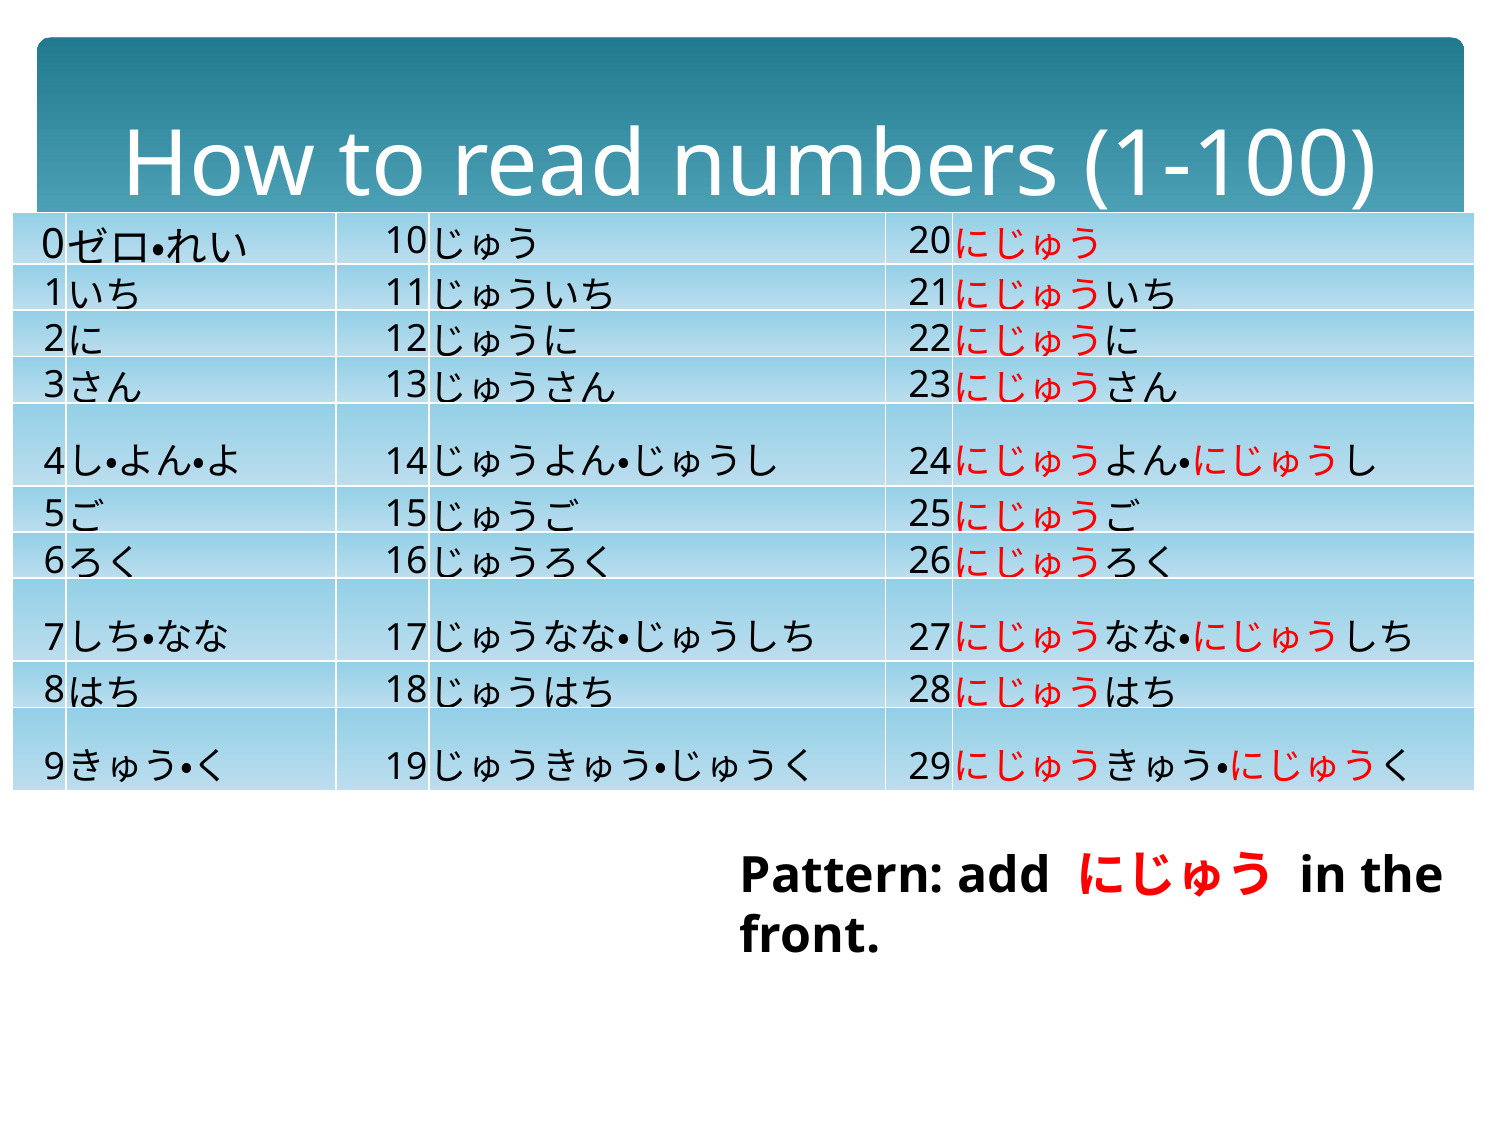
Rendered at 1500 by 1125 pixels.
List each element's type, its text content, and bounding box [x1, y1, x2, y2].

table_cell 4 [13, 404, 65, 485]
table_cell さん [67, 357, 335, 402]
table_header 10 [337, 213, 428, 263]
table_cell 16 [337, 533, 428, 577]
table_header ゼロ・れい [67, 213, 335, 263]
table_cell 18 [337, 662, 428, 707]
table_cell じゅうはち [430, 662, 885, 707]
table_header 20 [886, 213, 952, 263]
table_cell じゅうきゅう・じゅうく [430, 708, 885, 790]
table_cell 1 [13, 265, 65, 309]
table_cell 26 [886, 533, 952, 577]
table_cell 5 [13, 487, 65, 531]
table_cell 3 [13, 357, 65, 402]
table_cell しち・なな [67, 579, 335, 660]
table_header 0 [13, 213, 65, 263]
table_cell じゅうに [430, 311, 885, 356]
table_cell 15 [337, 487, 428, 531]
table_cell 11 [337, 265, 428, 309]
table_cell 22 [886, 311, 952, 356]
table_cell 23 [886, 357, 952, 402]
table_cell ご [67, 487, 335, 531]
table_header にじゅう [953, 213, 1474, 263]
table_cell 13 [337, 357, 428, 402]
table_cell にじゅうご [953, 487, 1474, 531]
table_cell にじゅうに [953, 311, 1474, 356]
table_cell 9 [13, 708, 65, 790]
table_cell 14 [337, 404, 428, 485]
table_cell ろく [67, 533, 335, 577]
table_cell きゅう・く [67, 708, 335, 790]
table_cell にじゅうろく [953, 533, 1474, 577]
table_cell じゅうよん・じゅうし [430, 404, 885, 485]
table_cell じゅうご [430, 487, 885, 531]
table_cell 17 [337, 579, 428, 660]
table_cell はち [67, 662, 335, 707]
title How to read numbers (1-100) [75, 55, 1425, 212]
table_cell 19 [337, 708, 428, 790]
table_cell 29 [886, 708, 952, 790]
text_box Pattern: add にじゅう in the front. [724, 834, 1475, 970]
table_cell 24 [886, 404, 952, 485]
table_cell にじゅうはち [953, 662, 1474, 707]
table_cell にじゅうきゅう・にじゅうく [953, 708, 1474, 790]
table_cell 28 [886, 662, 952, 707]
table_cell じゅうろく [430, 533, 885, 577]
table_cell にじゅういち [953, 265, 1474, 309]
table_cell じゅうなな・じゅうしち [430, 579, 885, 660]
table_cell 2 [13, 311, 65, 356]
table_cell 7 [13, 579, 65, 660]
table_cell 27 [886, 579, 952, 660]
table_cell にじゅうよん・にじゅうし [953, 404, 1474, 485]
table_cell 12 [337, 311, 428, 356]
table_cell 25 [886, 487, 952, 531]
table_cell じゅういち [430, 265, 885, 309]
table_cell 8 [13, 662, 65, 707]
table_header じゅう [430, 213, 885, 263]
table_cell 21 [886, 265, 952, 309]
table_cell いち [67, 265, 335, 309]
table_cell し・よん・よ [67, 404, 335, 485]
table_cell 6 [13, 533, 65, 577]
table_cell じゅうさん [430, 357, 885, 402]
table_cell にじゅうなな・にじゅうしち [953, 579, 1474, 660]
table_cell に [67, 311, 335, 356]
table_cell にじゅうさん [953, 357, 1474, 402]
